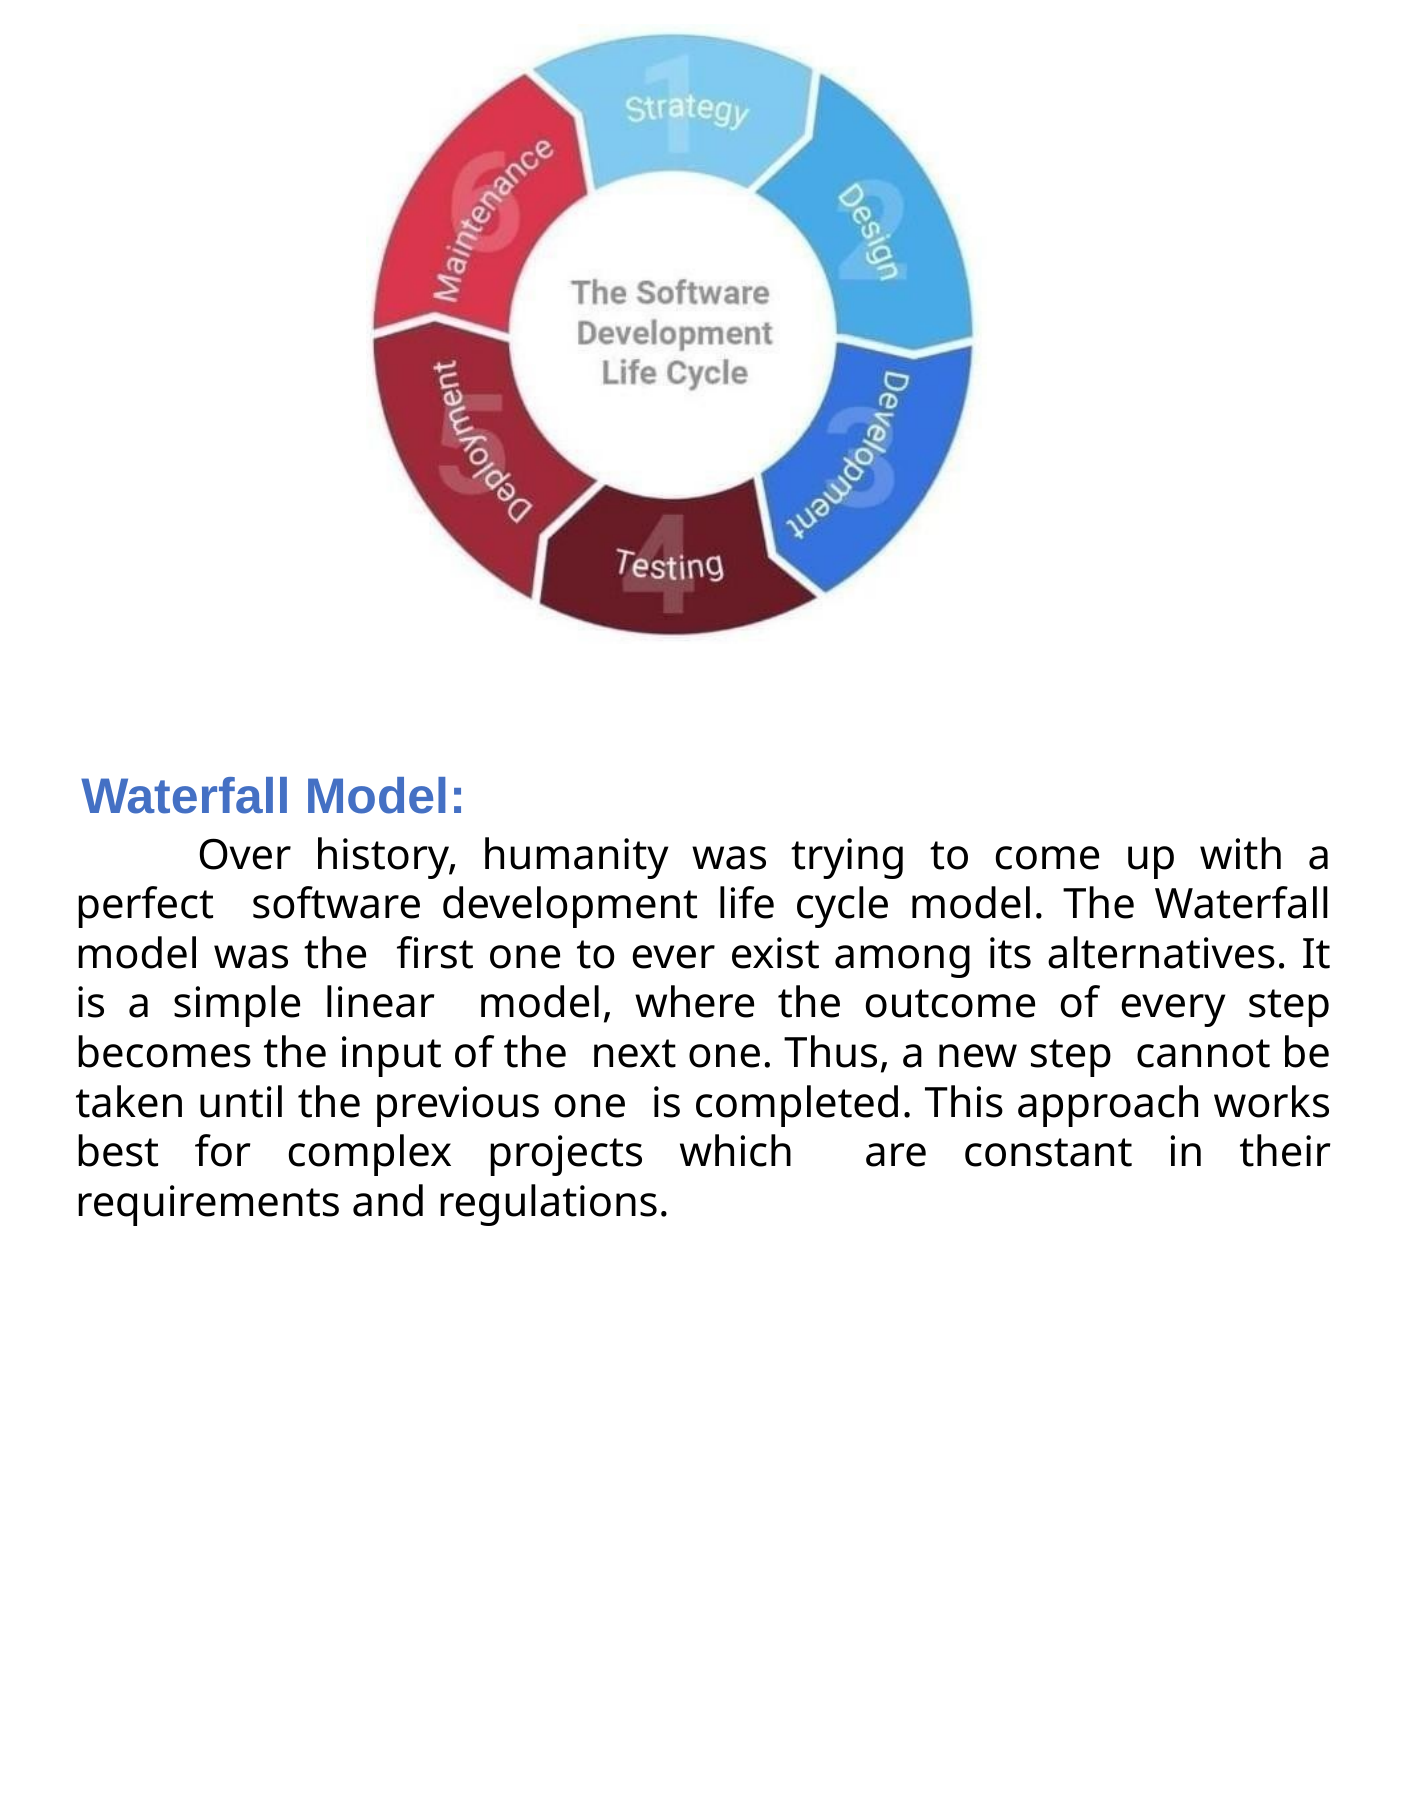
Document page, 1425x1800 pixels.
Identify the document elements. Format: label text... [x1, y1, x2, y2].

text_box Waterfall Model: Over history, humanity was trying to come up with a perfect software development life cycle model. The Waterfall model was the first one to ever exist among its alternatives. It is a simple linear model, where the outcome of every step becomes the input of the next one. Thus, a new step cannot be taken until the previous one is completed. This approach works best for complex projects which are constant in their requirements and regulations. [73, 758, 1332, 1225]
picture [366, 24, 987, 644]
